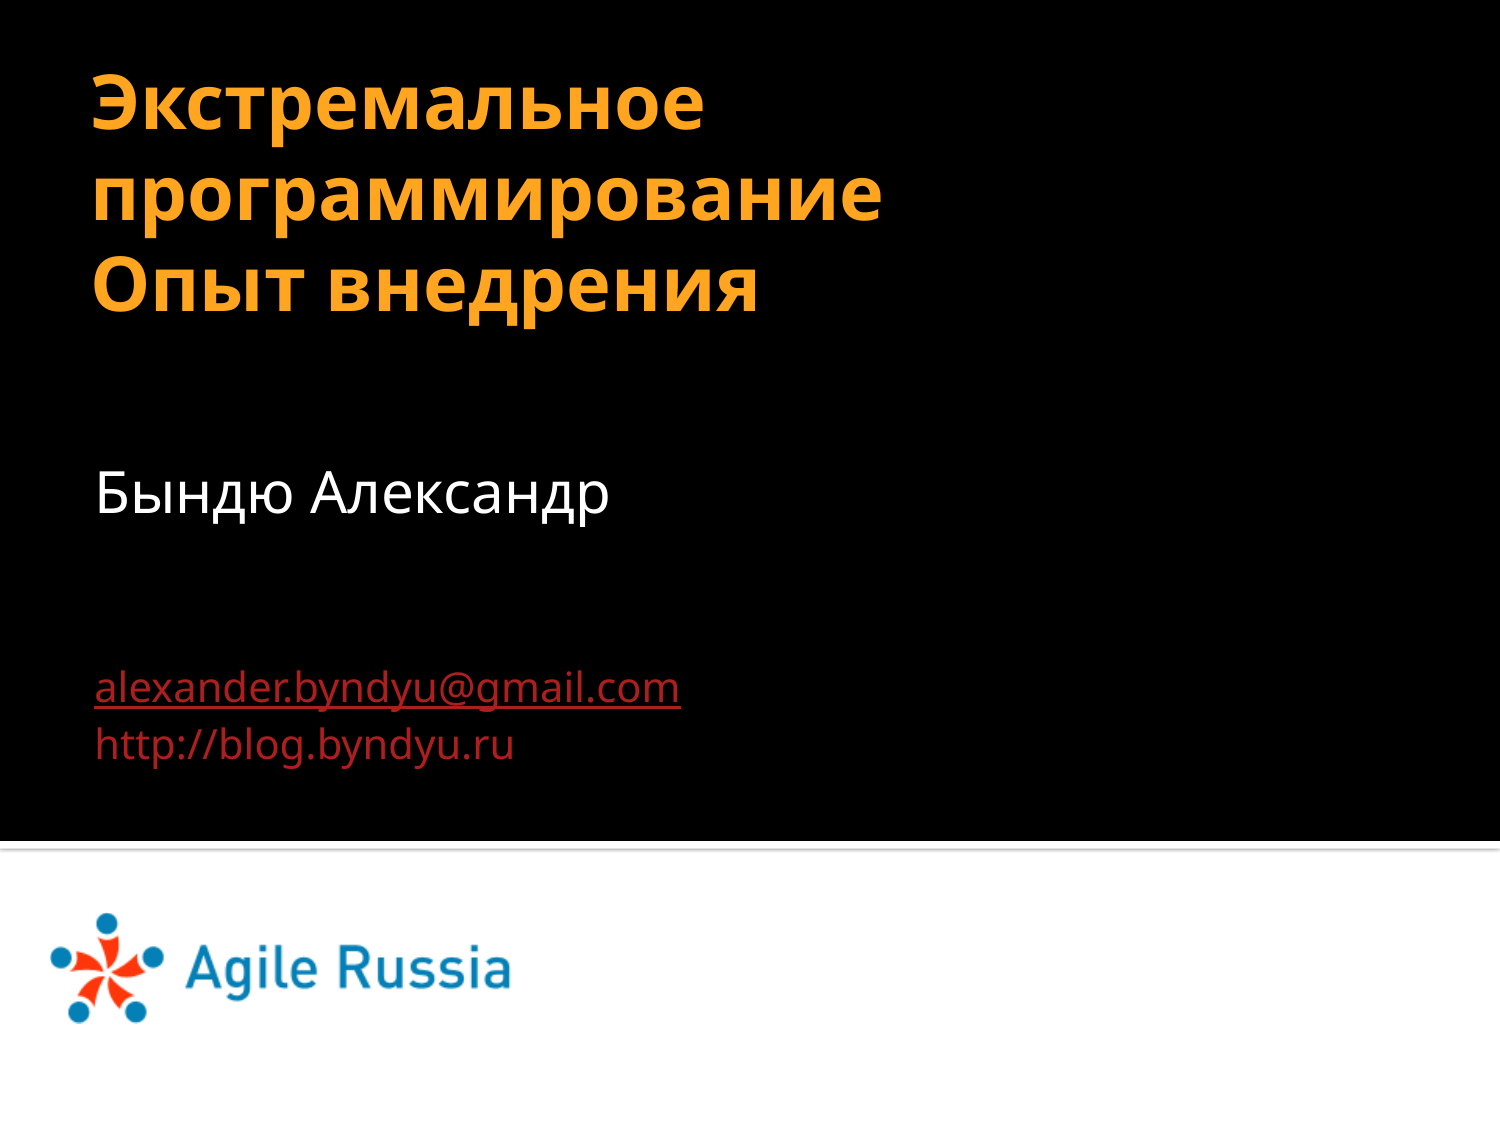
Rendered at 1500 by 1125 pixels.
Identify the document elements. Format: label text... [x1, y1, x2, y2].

subtitle Бындю Александр [75, 391, 725, 525]
title Экстремальное программирование Опыт внедрения [75, 53, 1450, 329]
picture [49, 912, 511, 1024]
text_box alexander.byndyu@gmail.com http://blog.byndyu.ru [74, 653, 1050, 775]
